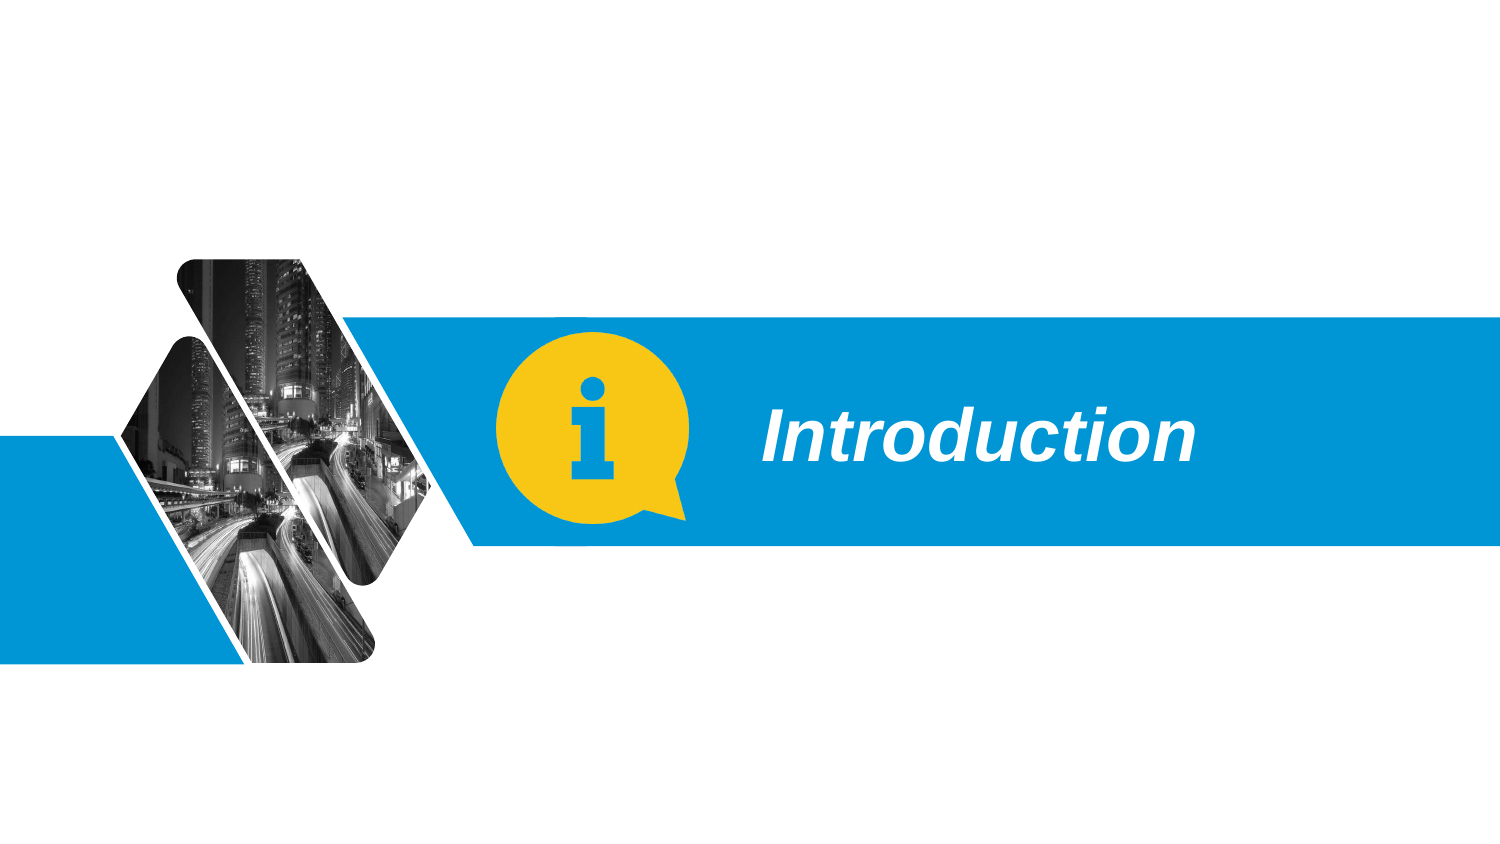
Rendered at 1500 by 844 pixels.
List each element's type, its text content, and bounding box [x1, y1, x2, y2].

picture [176, 259, 431, 586]
picture [120, 336, 375, 663]
title Introduction [750, 372, 1417, 483]
picture [497, 333, 688, 523]
